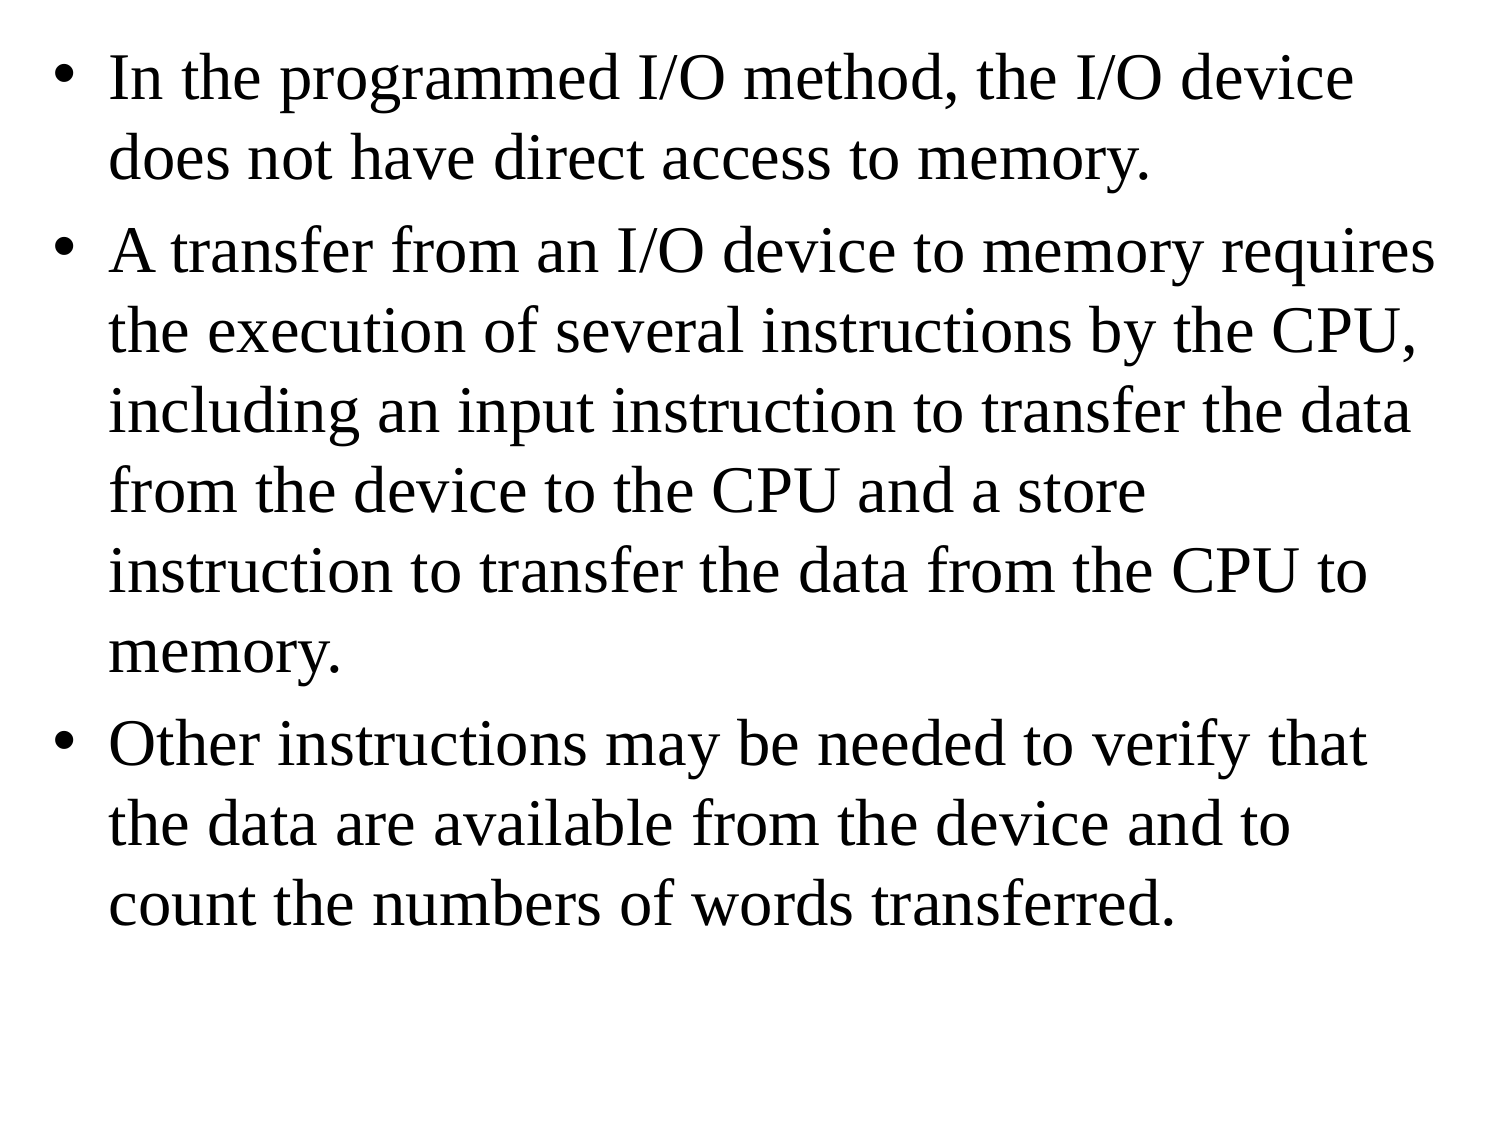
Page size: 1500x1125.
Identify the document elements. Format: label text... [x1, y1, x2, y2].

list In the programmed I/O method, the I/O device does not have direct access to memory. A transfer from an I/O device to memory requires the execution of several instructions by the CPU, including an input instruction to transfer the data from the device to the CPU and a store instruction to transfer the data from the CPU to memory. Other instructions may be needed to verify that the data are available from the device and to count the numbers of words transferred. [37, 24, 1463, 1075]
